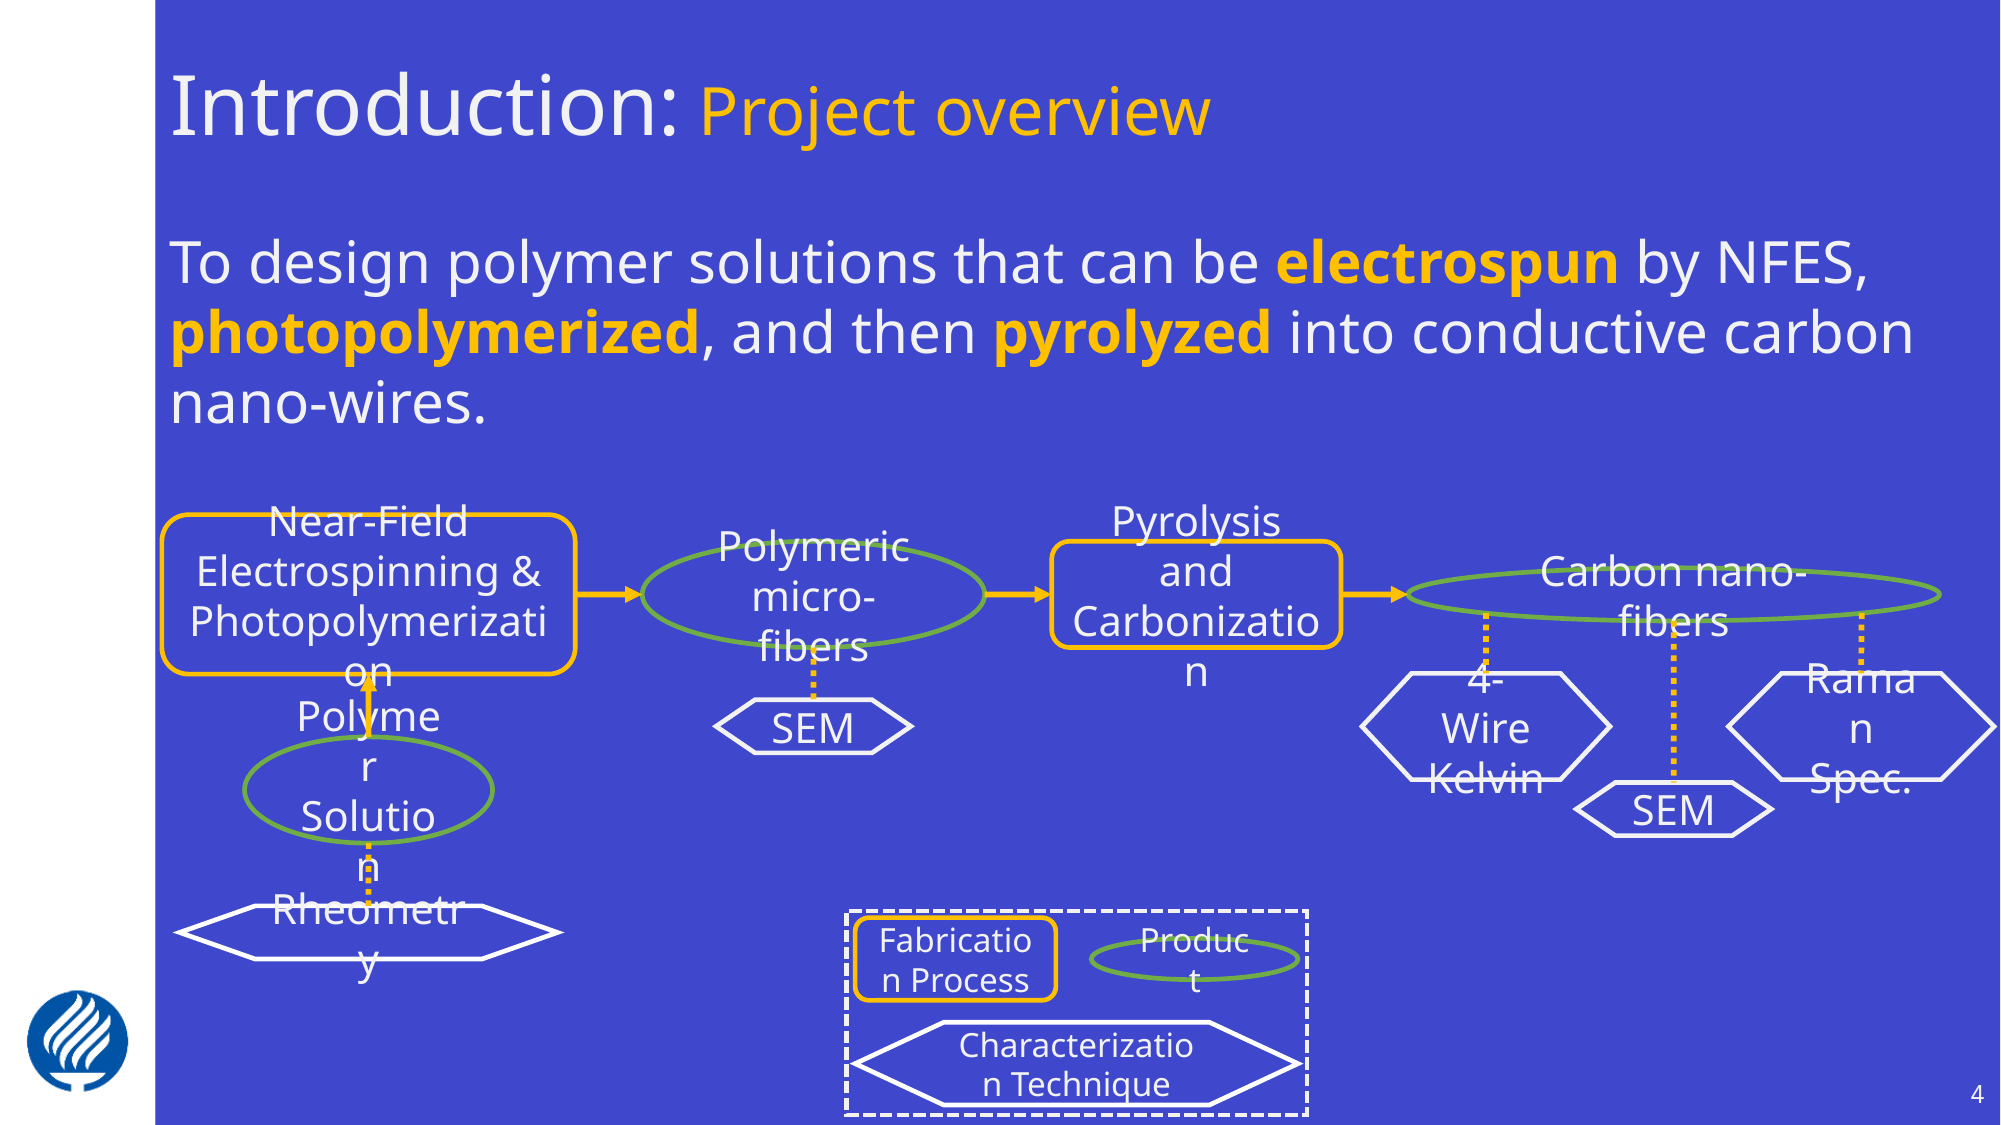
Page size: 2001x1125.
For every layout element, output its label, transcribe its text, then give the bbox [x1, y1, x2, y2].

text_box 4-Wire Kelvin [1360, 672, 1612, 781]
text_box To design polymer solutions that can be electrospun by NFES, photopolymerized, and then pyrolyzed into conductive carbon nano-wires. [154, 217, 1999, 443]
text_box Raman Spec. [1726, 672, 1996, 781]
text_box Polymeric micro-fibers [641, 540, 986, 649]
slide_number 4 [1914, 1065, 2000, 1125]
picture [0, 0, 2001, 1125]
text_box [846, 910, 1308, 1116]
text_box SEM [1574, 781, 1774, 837]
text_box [855, 917, 1299, 1105]
title Introduction: Project overview [155, 0, 2000, 218]
text_box Near-Field Electrospinning & Photopolymerization [160, 513, 577, 676]
text_box SEM [714, 698, 913, 754]
text_box Carbon nano-fibers [1407, 566, 1941, 622]
text_box Polymer Solution [243, 735, 494, 845]
text_box Rheometry [176, 904, 561, 961]
text_box Pyrolysis and Carbonization [1050, 540, 1343, 649]
